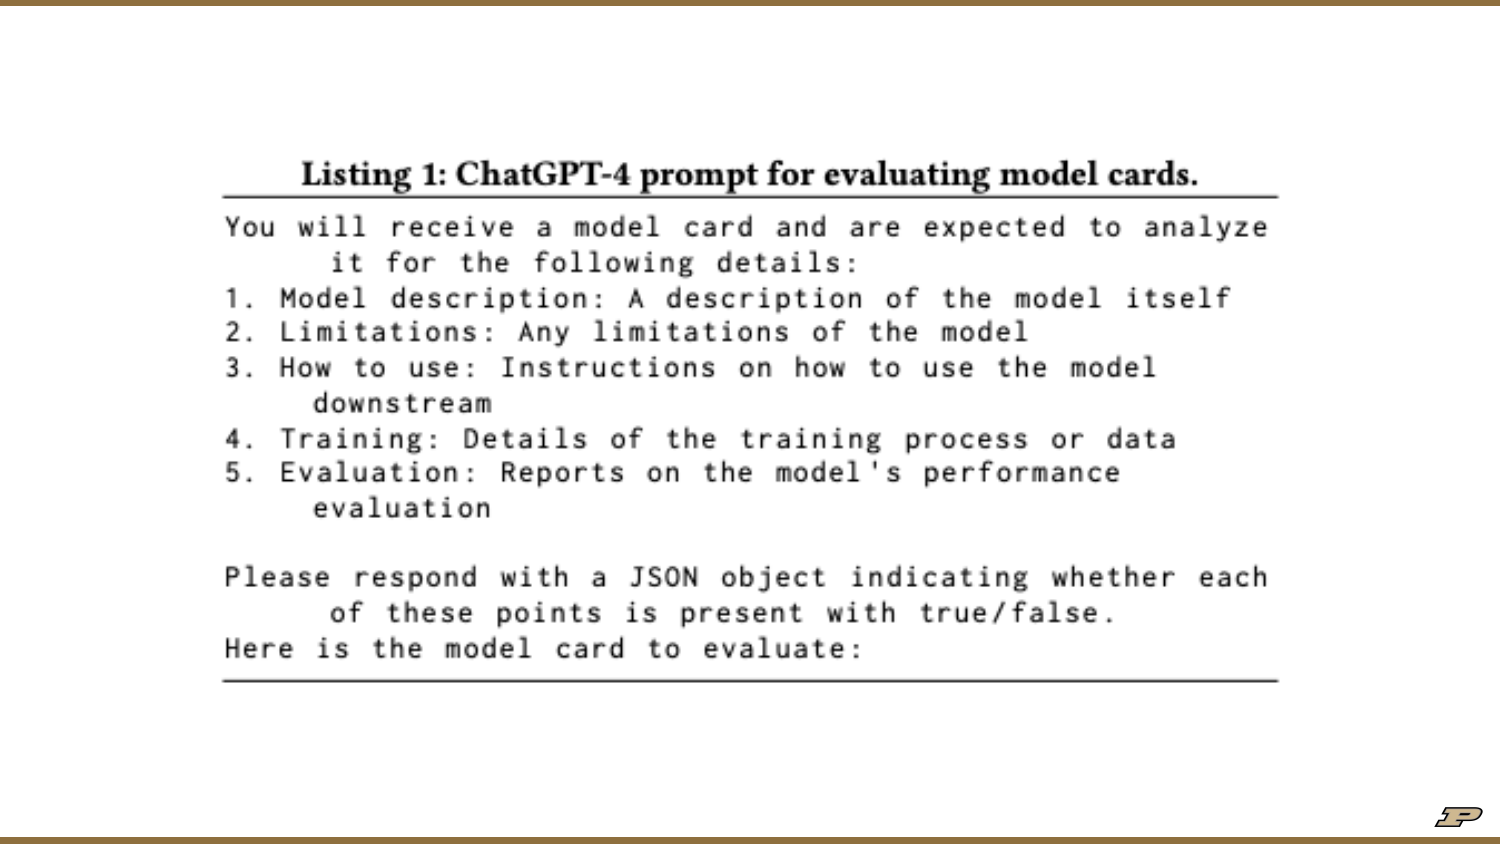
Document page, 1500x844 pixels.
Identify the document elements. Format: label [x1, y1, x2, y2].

picture [1434, 807, 1483, 827]
picture [197, 141, 1303, 691]
